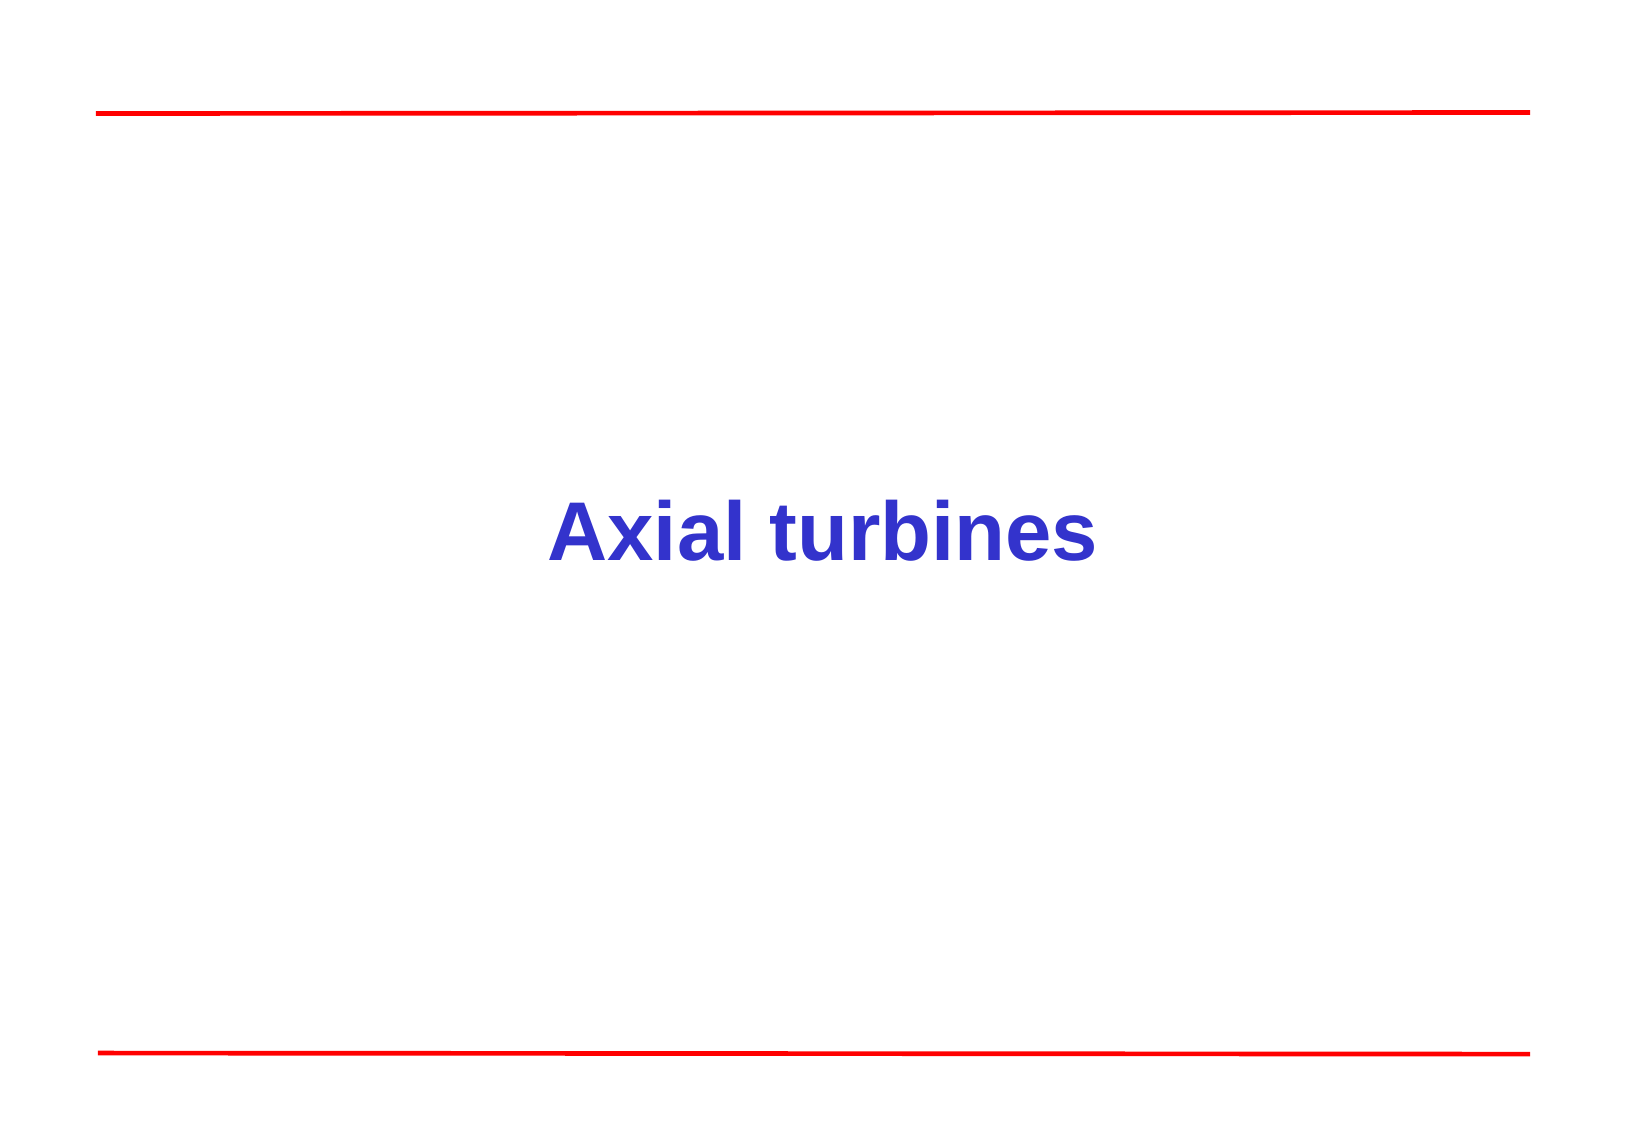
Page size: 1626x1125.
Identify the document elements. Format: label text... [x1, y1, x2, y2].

text_box Axial turbines [101, 470, 1545, 585]
